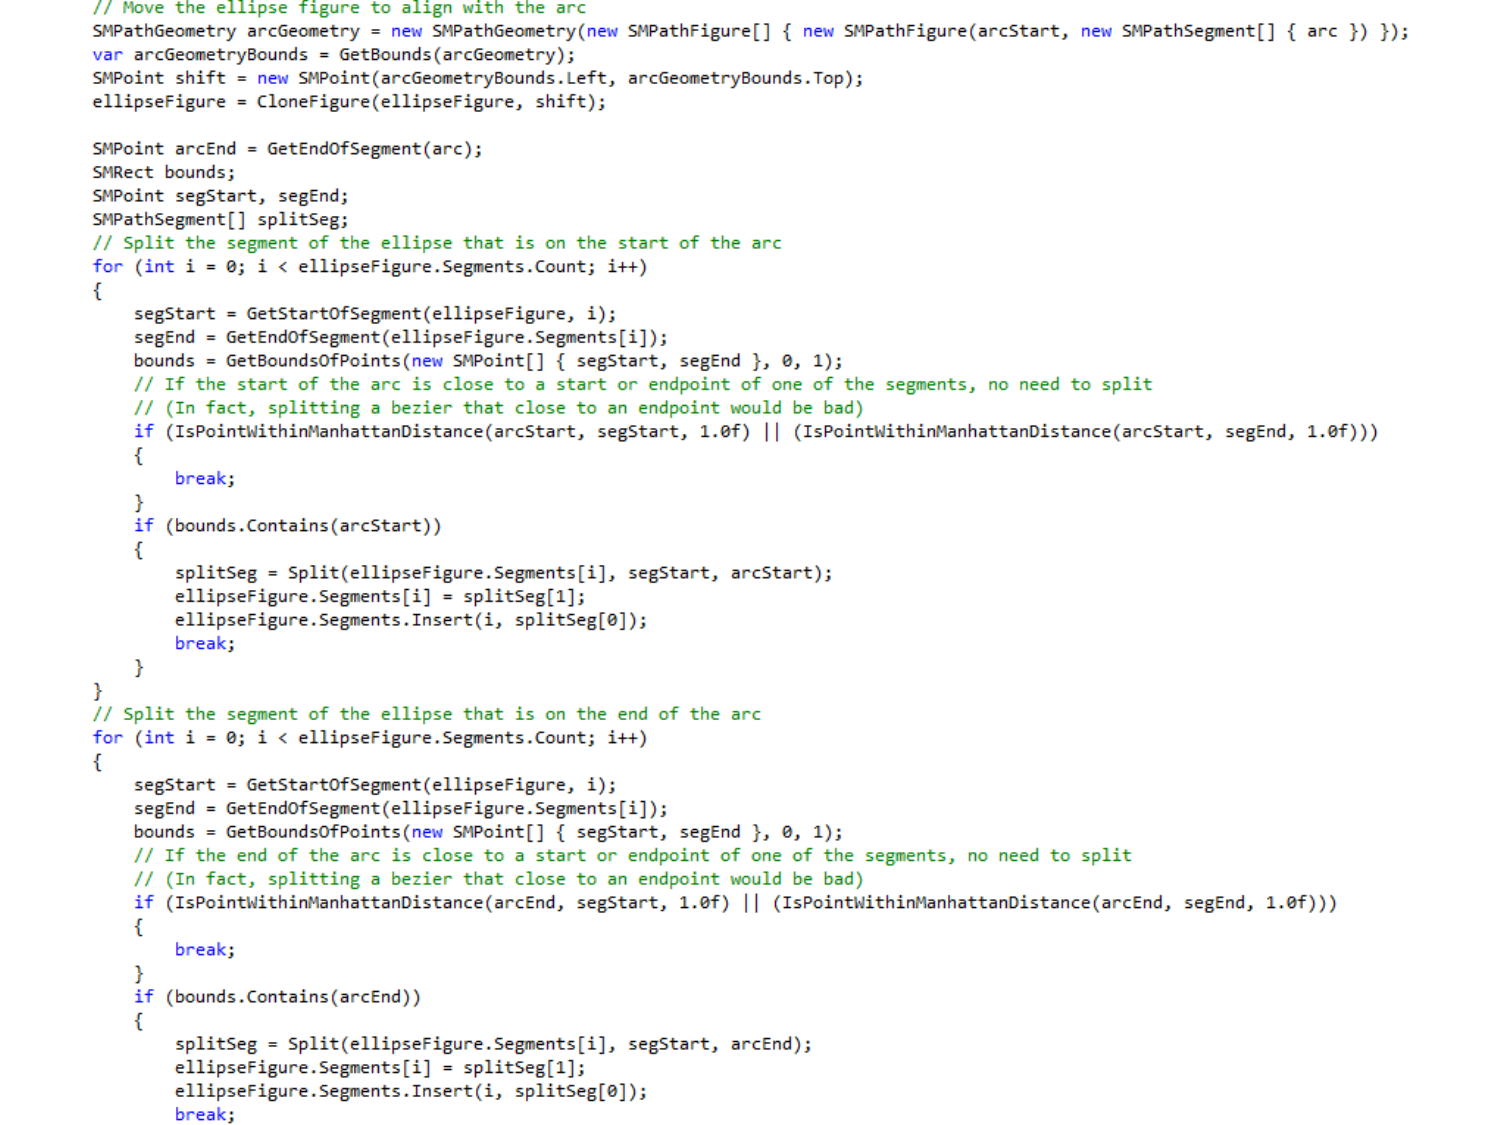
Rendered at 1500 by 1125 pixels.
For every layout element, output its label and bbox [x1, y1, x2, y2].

list [0, 0, 1500, 1125]
